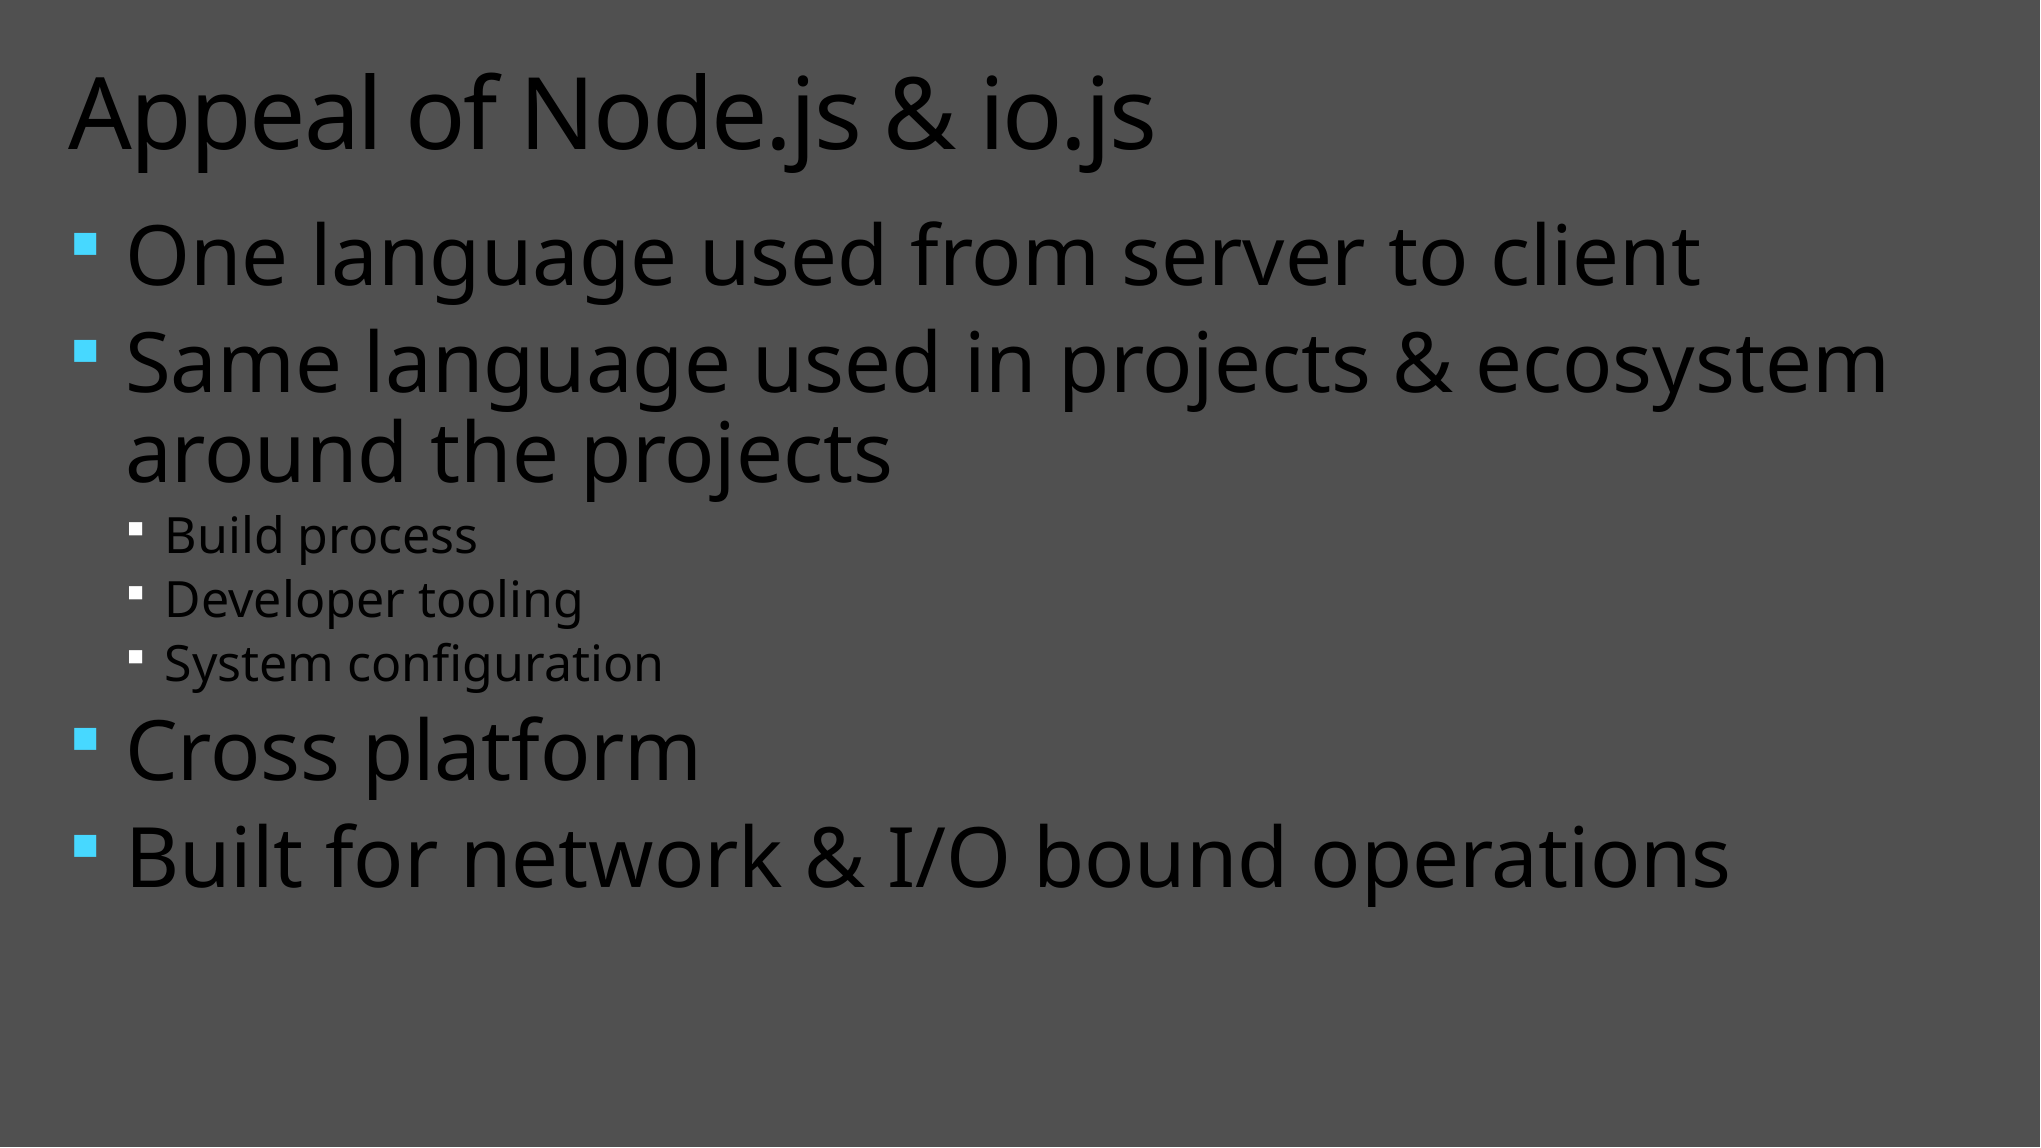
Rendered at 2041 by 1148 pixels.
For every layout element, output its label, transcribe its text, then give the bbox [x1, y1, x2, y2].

title Appeal of Node.js & io.js [45, 48, 1996, 199]
list One language used from server to client Same language used in projects & ecosystem around the projects Build process Developer tooling System configuration Cross platform Built for network & I/O bound operations [45, 199, 1996, 543]
